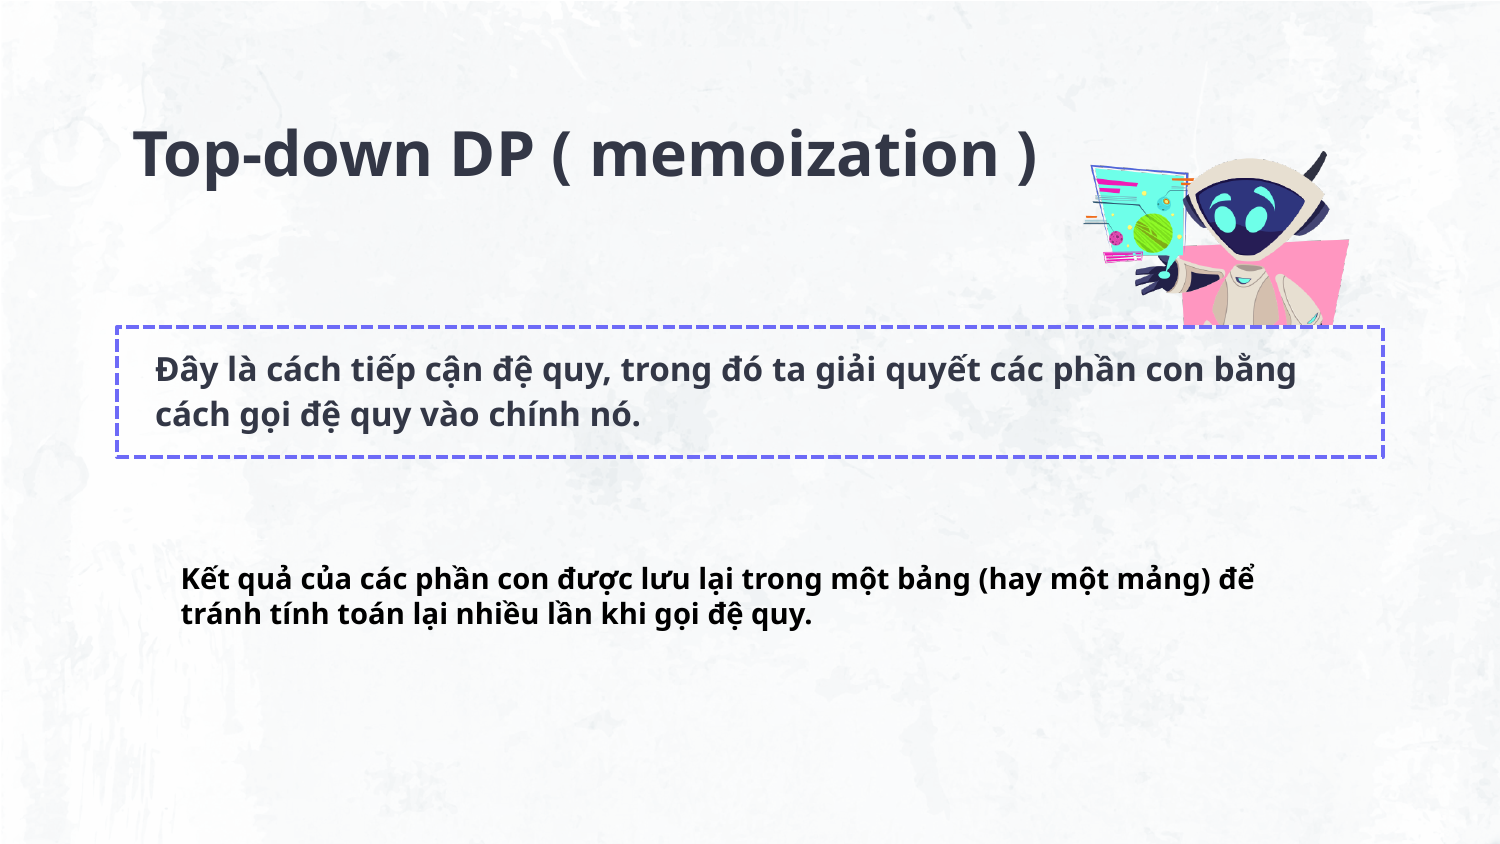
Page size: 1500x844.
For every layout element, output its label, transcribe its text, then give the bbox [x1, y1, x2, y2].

text_box Kết quả của các phần con được lưu lại trong một bảng (hay một mảng) để tránh tính toán lại nhiều lần khi gọi đệ quy. [165, 552, 1334, 638]
list Đây là cách tiếp cận đệ quy, trong đó ta giải quyết các phần con bằng cách gọi đệ quy vào chính nó. [115, 325, 1385, 459]
picture [2, 2, 1500, 844]
title Top-down DP ( memoization ) [117, 87, 1383, 204]
